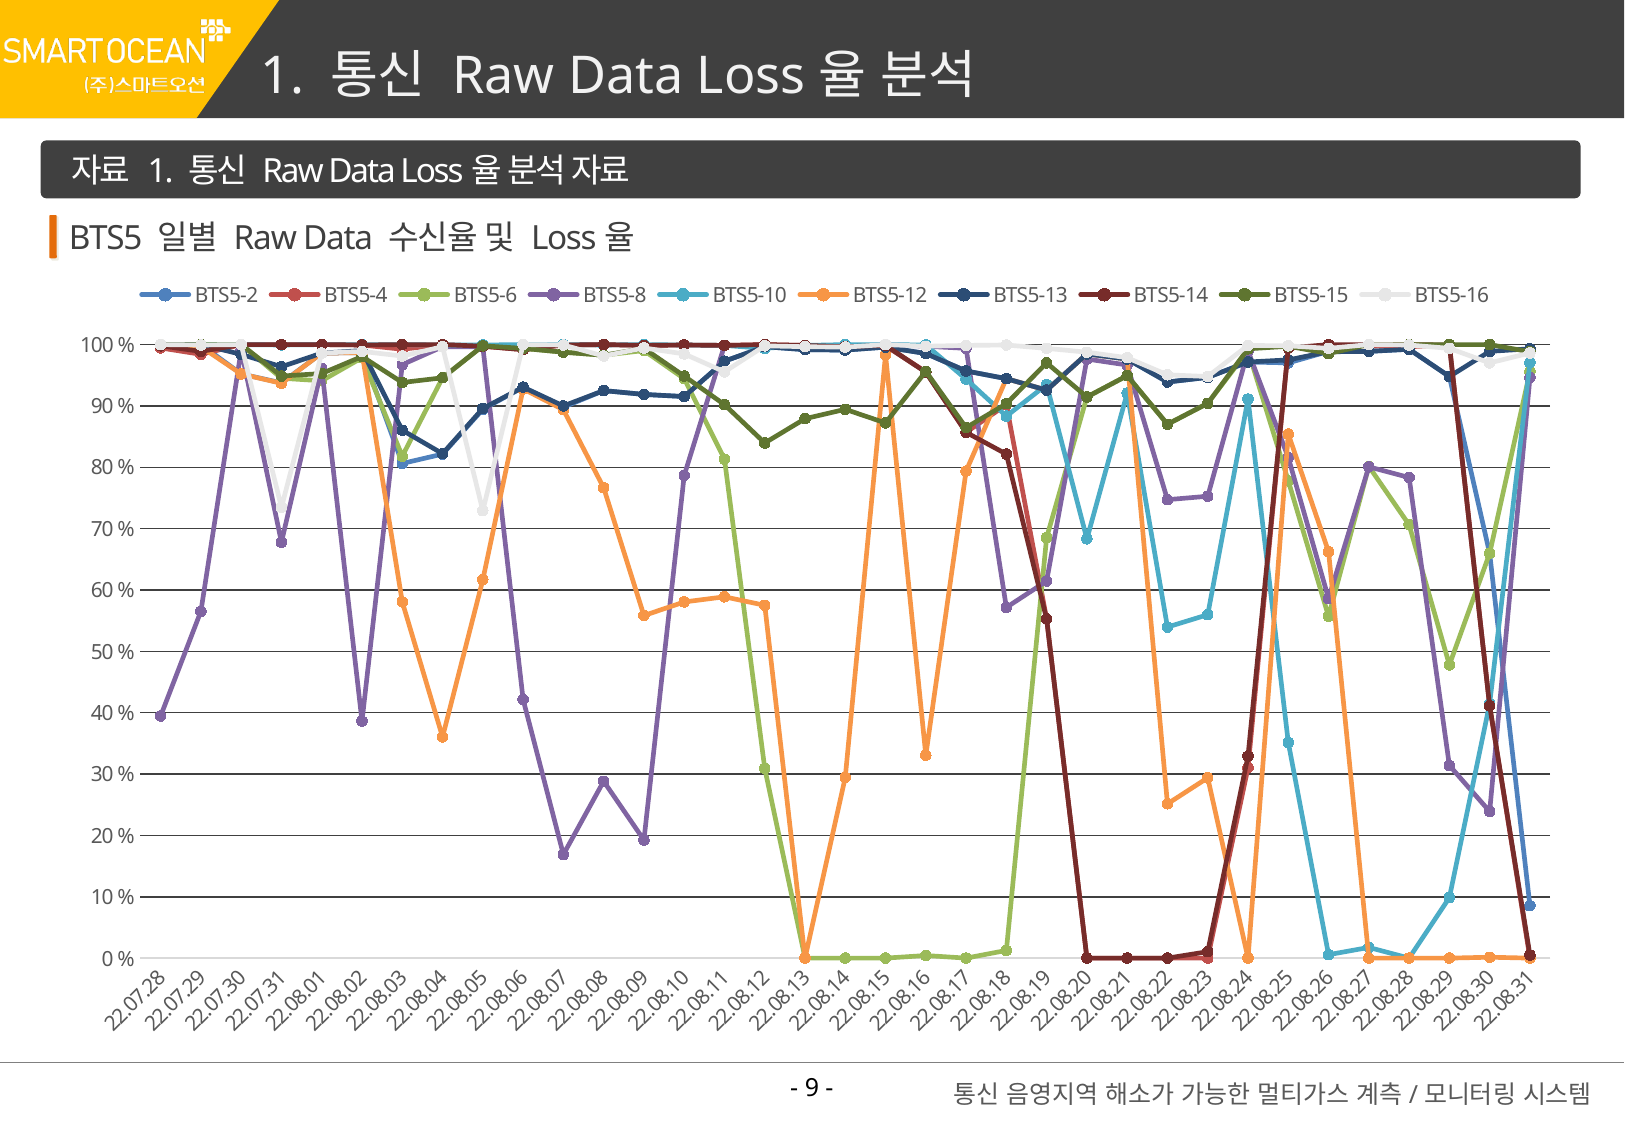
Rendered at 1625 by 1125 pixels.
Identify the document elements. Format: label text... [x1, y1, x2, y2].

text_box 1. 통신 Raw Data Loss율 분석 [245, 34, 1536, 112]
text_box [49, 215, 54, 259]
text_box BTS5 일별 Raw Data 수신율 및 Loss율 [54, 208, 650, 262]
picture [2, 11, 233, 94]
text_box 자료 1. 통신 Raw Data Loss율 분석 자료 [40, 140, 1581, 199]
chart [48, 263, 1581, 1053]
